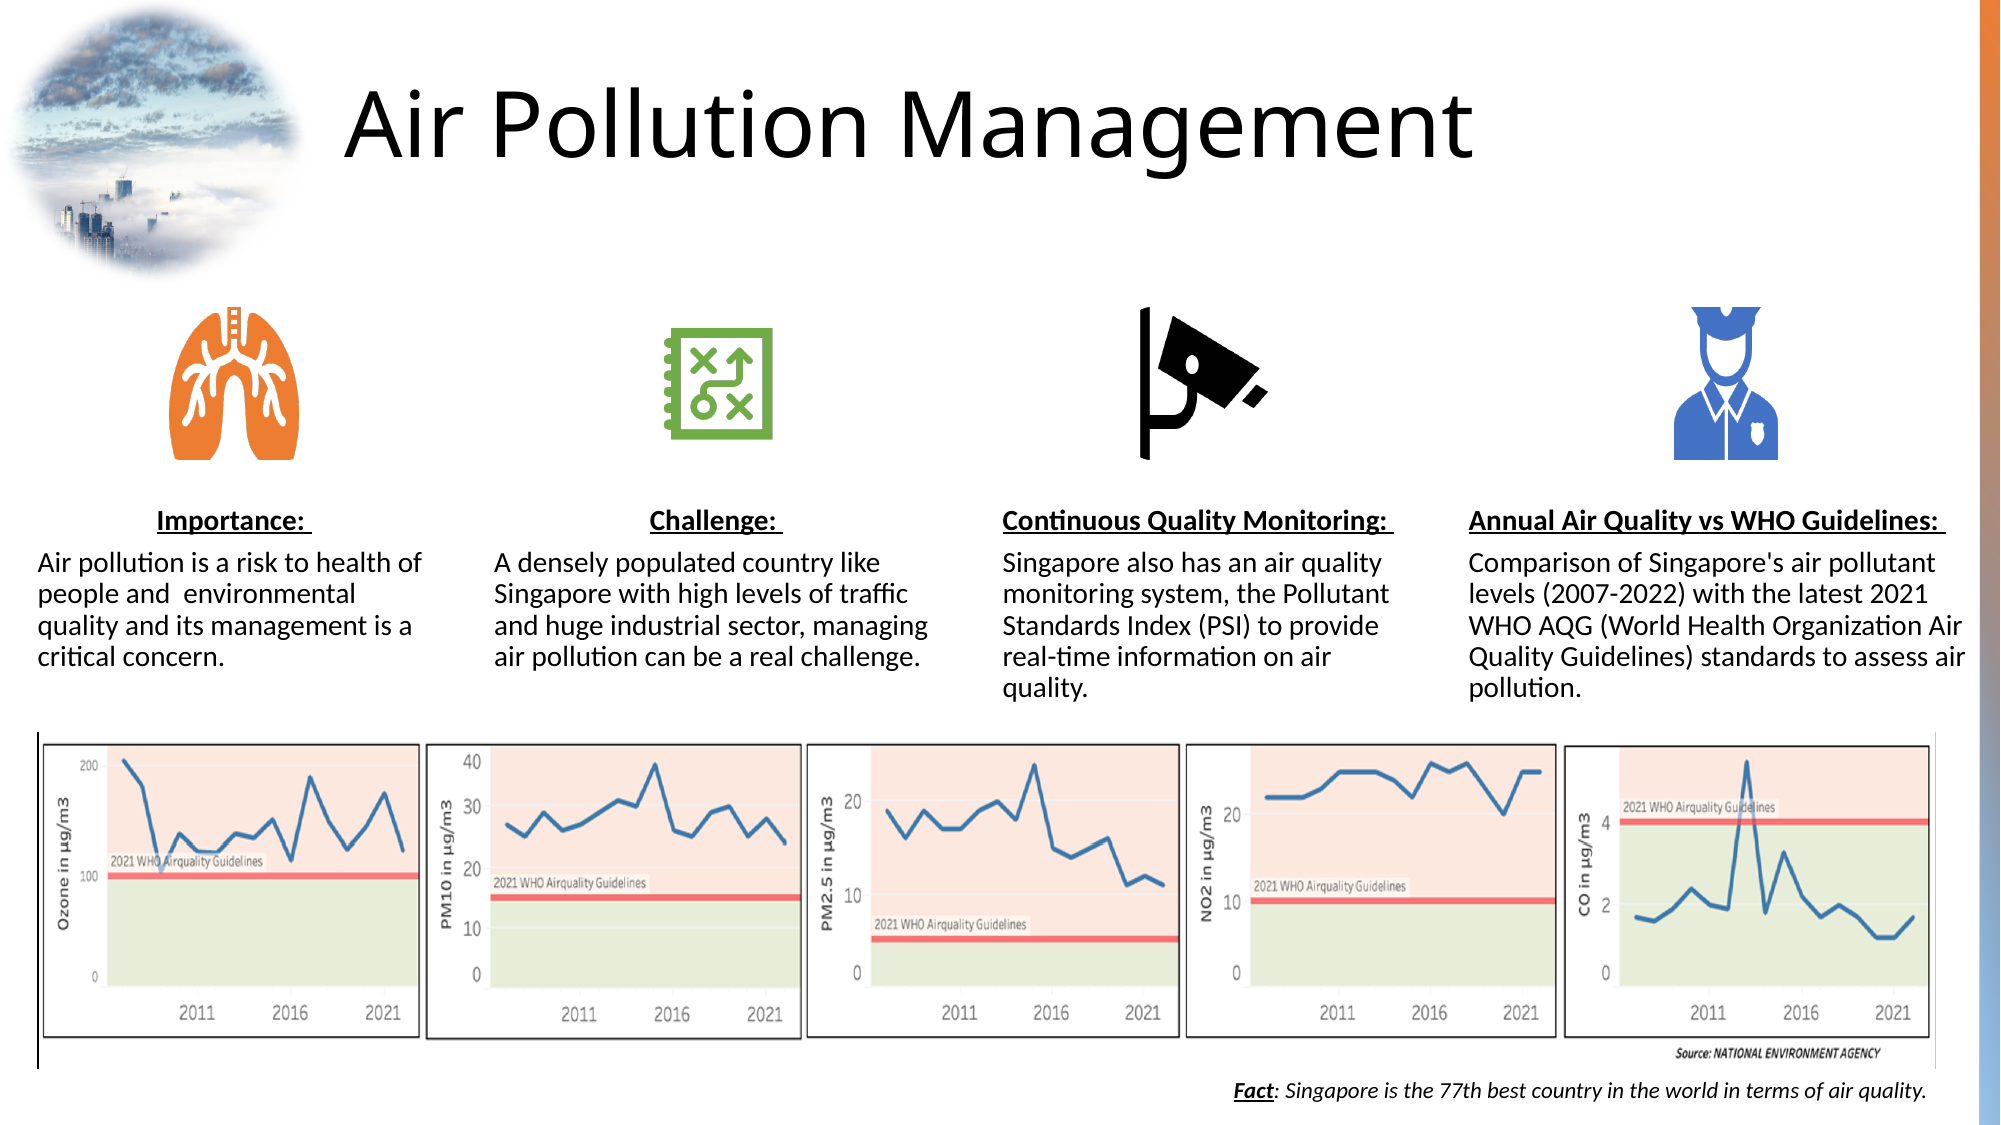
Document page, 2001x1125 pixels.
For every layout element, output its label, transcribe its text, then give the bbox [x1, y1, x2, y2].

title Air Pollution Management [329, 56, 1644, 152]
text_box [1979, 0, 2000, 1125]
picture [0, 0, 311, 288]
picture [37, 732, 1936, 1069]
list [21, 152, 1979, 756]
text_box Fact: Singapore is the 77th best country in the world in terms of air quality. [1219, 1068, 1963, 1125]
